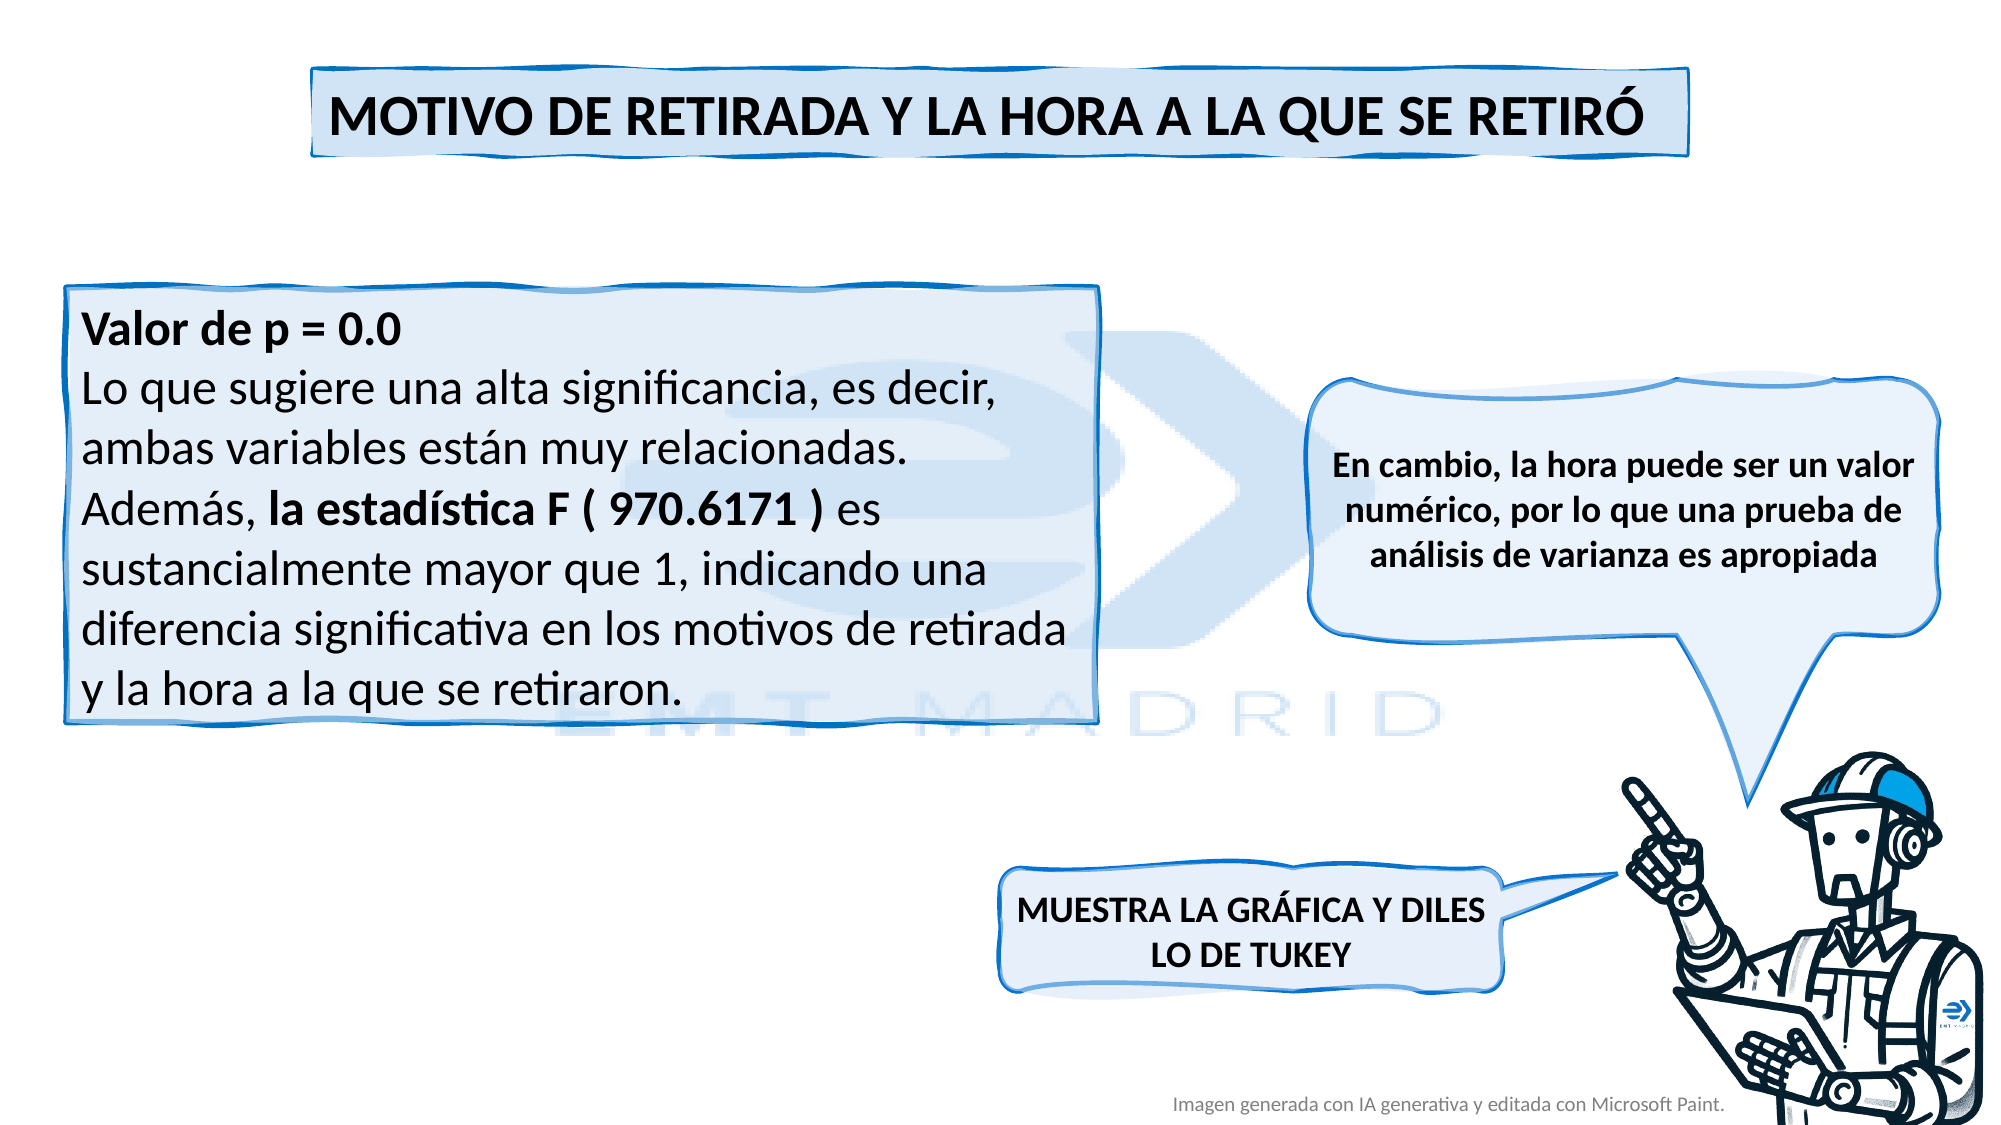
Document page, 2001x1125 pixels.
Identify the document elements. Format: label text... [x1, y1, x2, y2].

text_box Valor de p = 0.0 Lo que sugiere una alta significancia, es decir, ambas variables están muy relacionadas. Además, la estadística F ( 970.6171 ) es sustancialmente mayor que 1, indicando una diferencia significativa en los motivos de retirada y la hora a la que se retiraron. [64, 284, 1100, 726]
picture [1593, 727, 2000, 1125]
text_box Imagen generada con IA generativa y editada con Microsoft Paint. [1158, 1083, 1593, 1123]
text_box En cambio, la hora puede ser un valor numérico, por lo que una prueba de análisis de varianza es apropiada [1304, 370, 1941, 727]
text_box MOTIVO DE RETIRADA Y LA HORA A LA QUE SE RETIRÓ [311, 67, 1688, 158]
text_box MUESTRA LA GRÁFICA Y DILES LO DE TUKEY [997, 859, 1593, 1000]
